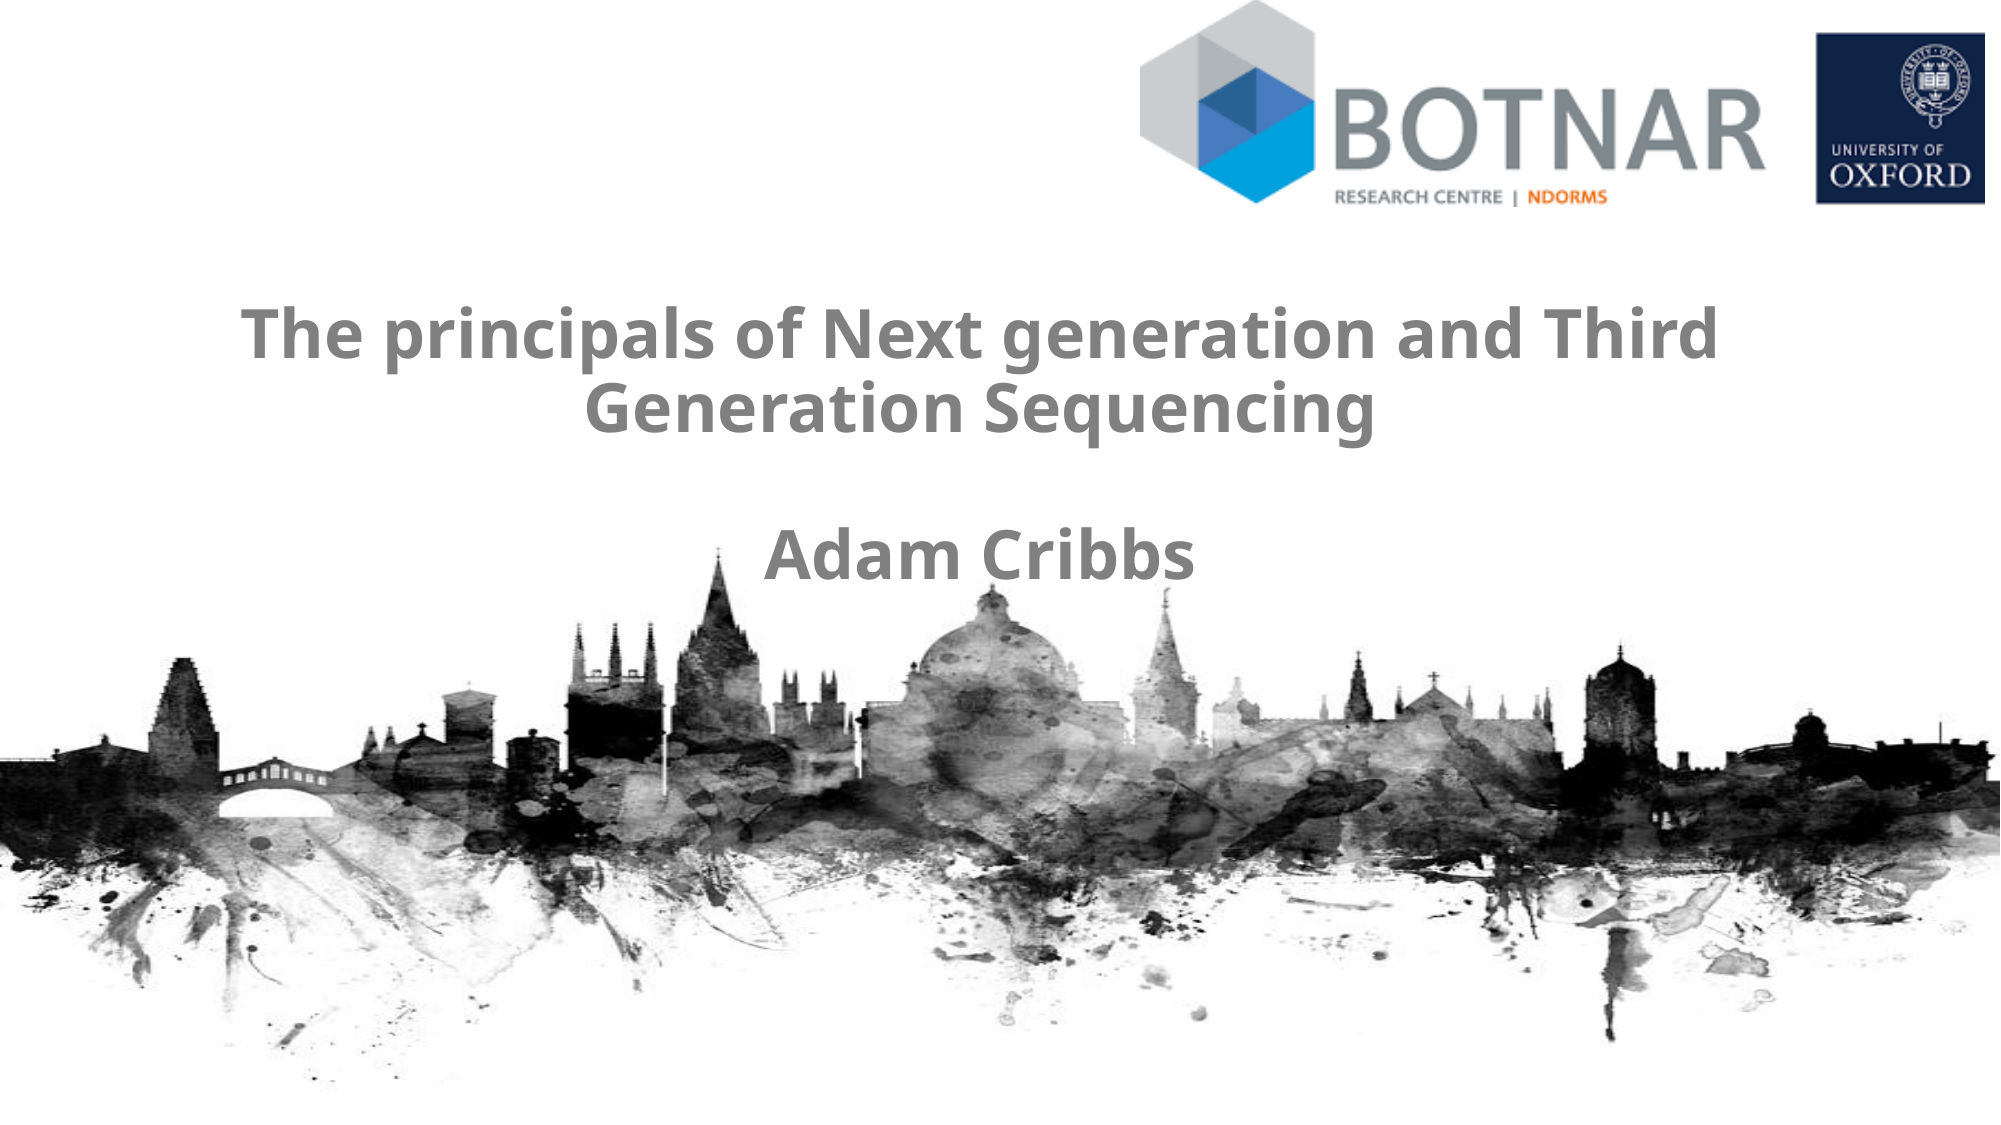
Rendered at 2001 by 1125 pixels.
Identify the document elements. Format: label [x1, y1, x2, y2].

picture [0, 289, 2000, 1125]
picture [1139, 0, 1985, 207]
